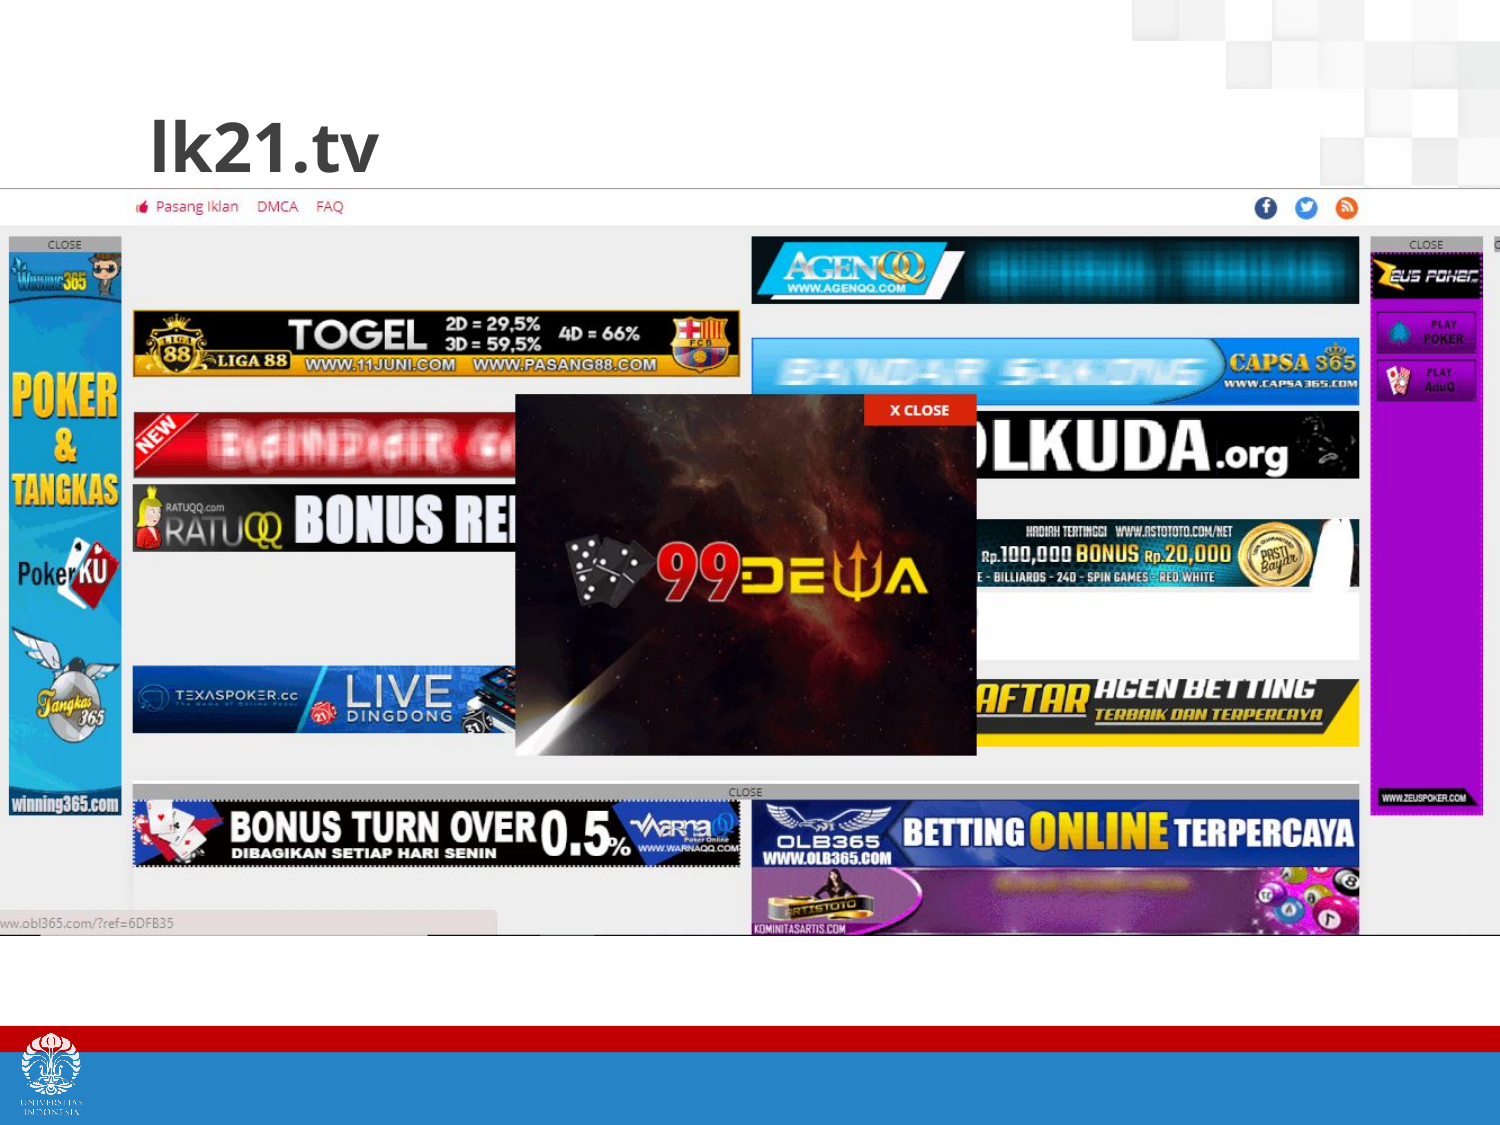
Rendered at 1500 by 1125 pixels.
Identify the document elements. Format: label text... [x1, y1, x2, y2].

title lk21.tv [134, 47, 1373, 187]
picture [0, 1025, 101, 1124]
picture [0, 0, 1500, 937]
